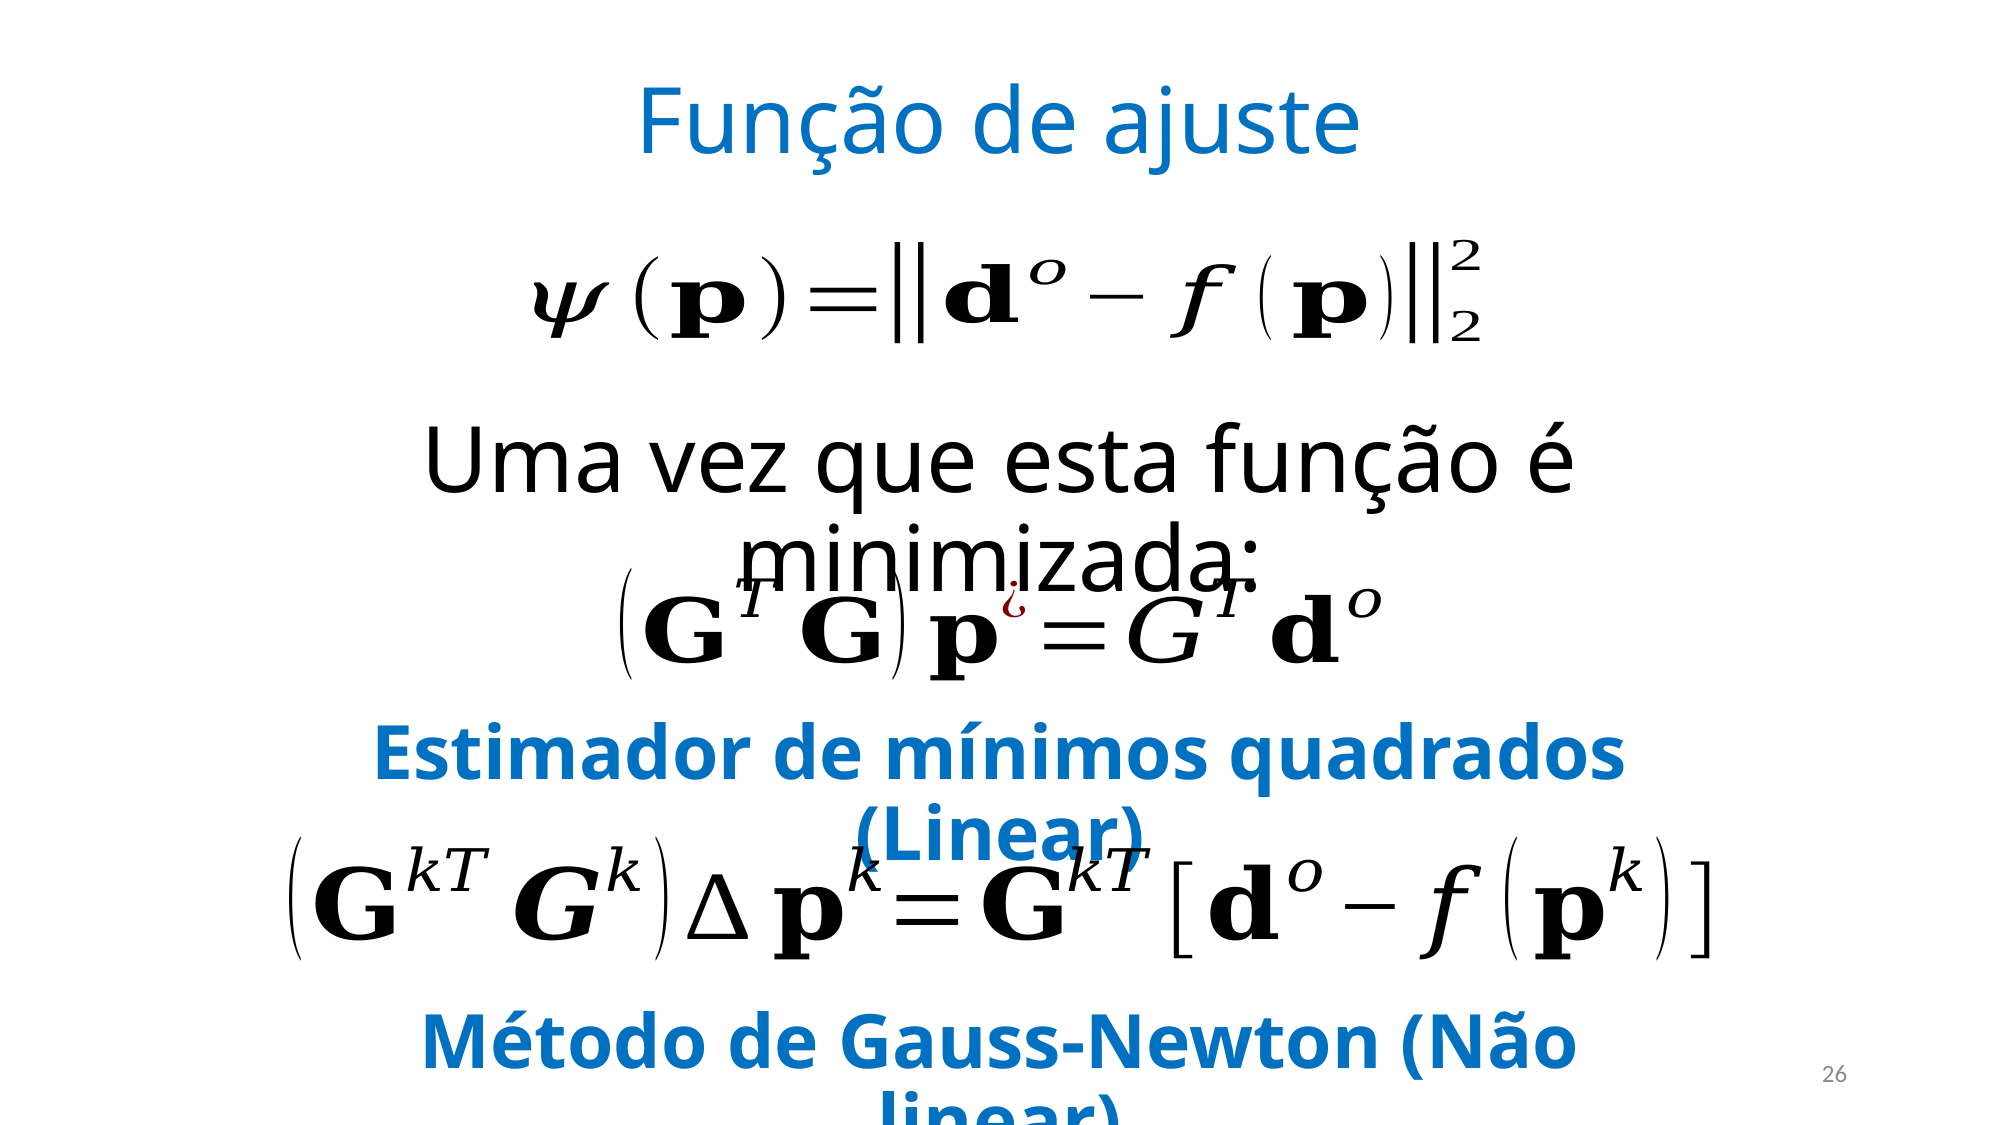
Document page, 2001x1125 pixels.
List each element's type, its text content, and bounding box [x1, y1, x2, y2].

text_box Método de Gauss-Newton (Não linear) [392, 995, 1608, 1106]
text_box Estimador de mínimos quadrados (Linear) [327, 707, 1672, 817]
text_box Uma vez que esta função é minimizada: [178, 405, 1822, 529]
text_box Função de ajuste [565, 66, 1435, 172]
slide_number 26 [1608, 1042, 1863, 1103]
